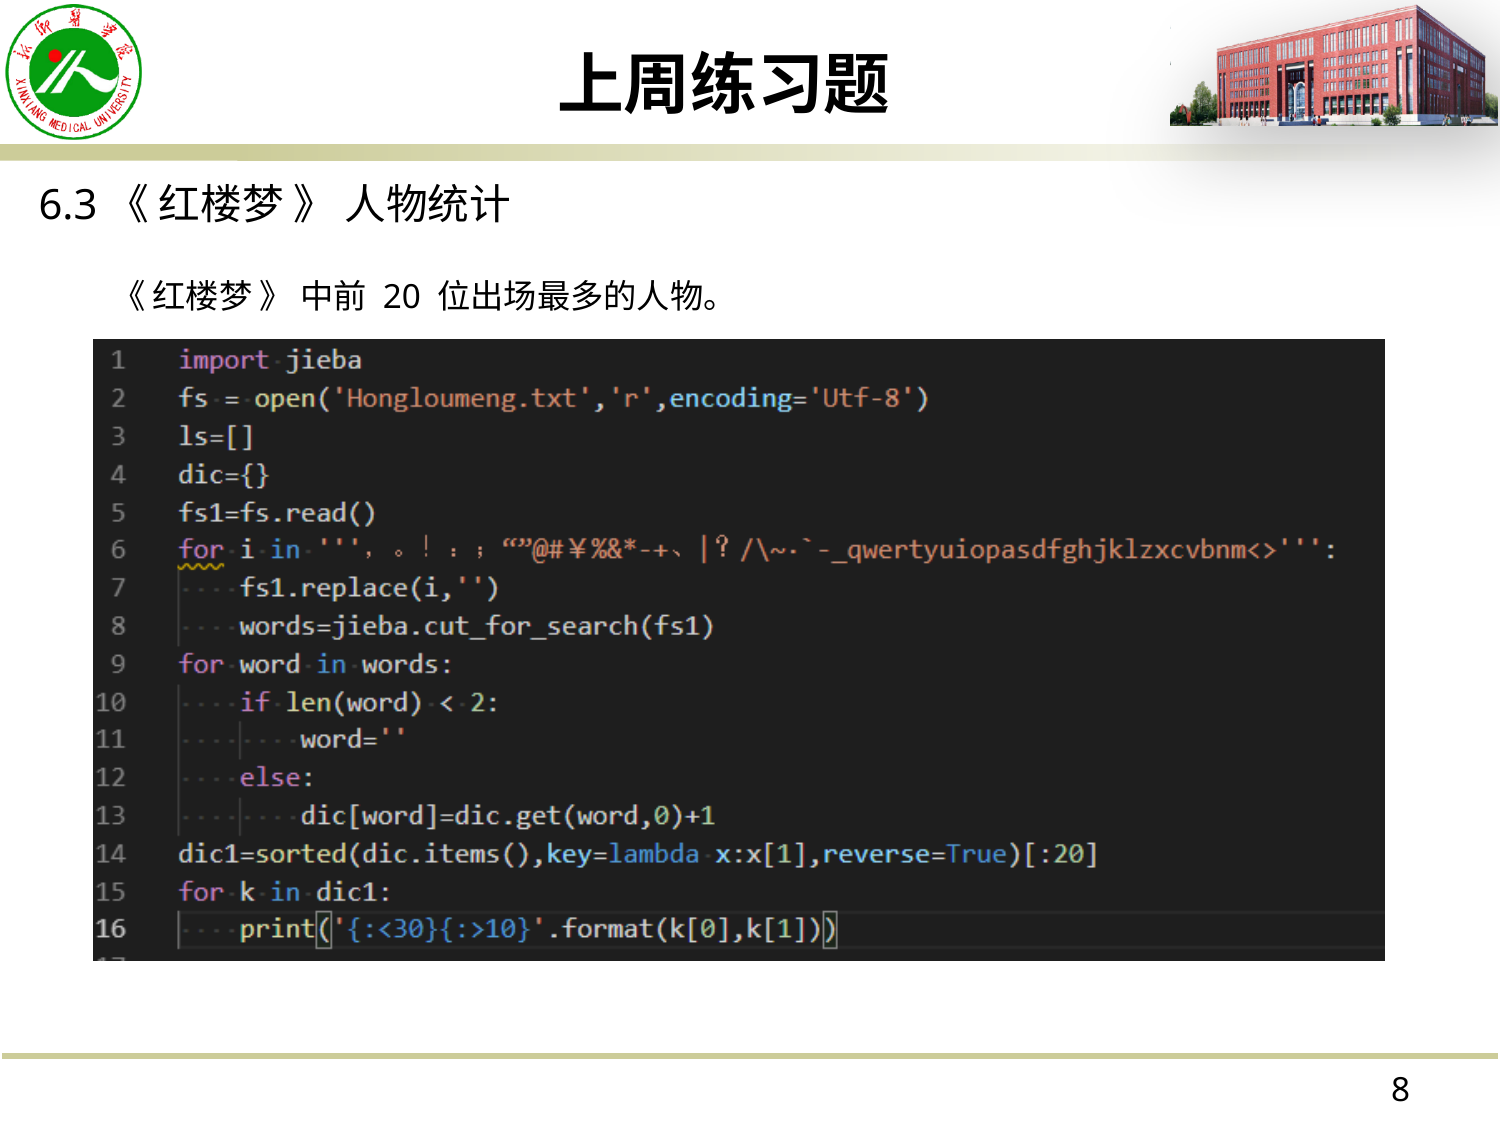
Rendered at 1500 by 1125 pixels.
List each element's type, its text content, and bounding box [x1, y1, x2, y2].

picture [93, 339, 1385, 962]
list 6.3《 红楼梦 》 人物统计 《 红楼梦 》 中前 20 位出场最多的人物。 [23, 157, 1394, 950]
title 上周练习题 [277, 30, 1171, 130]
picture [2, 1053, 1498, 1059]
picture [5, 4, 142, 140]
picture [1170, 4, 1498, 126]
slide_number 8 [1271, 1060, 1426, 1121]
